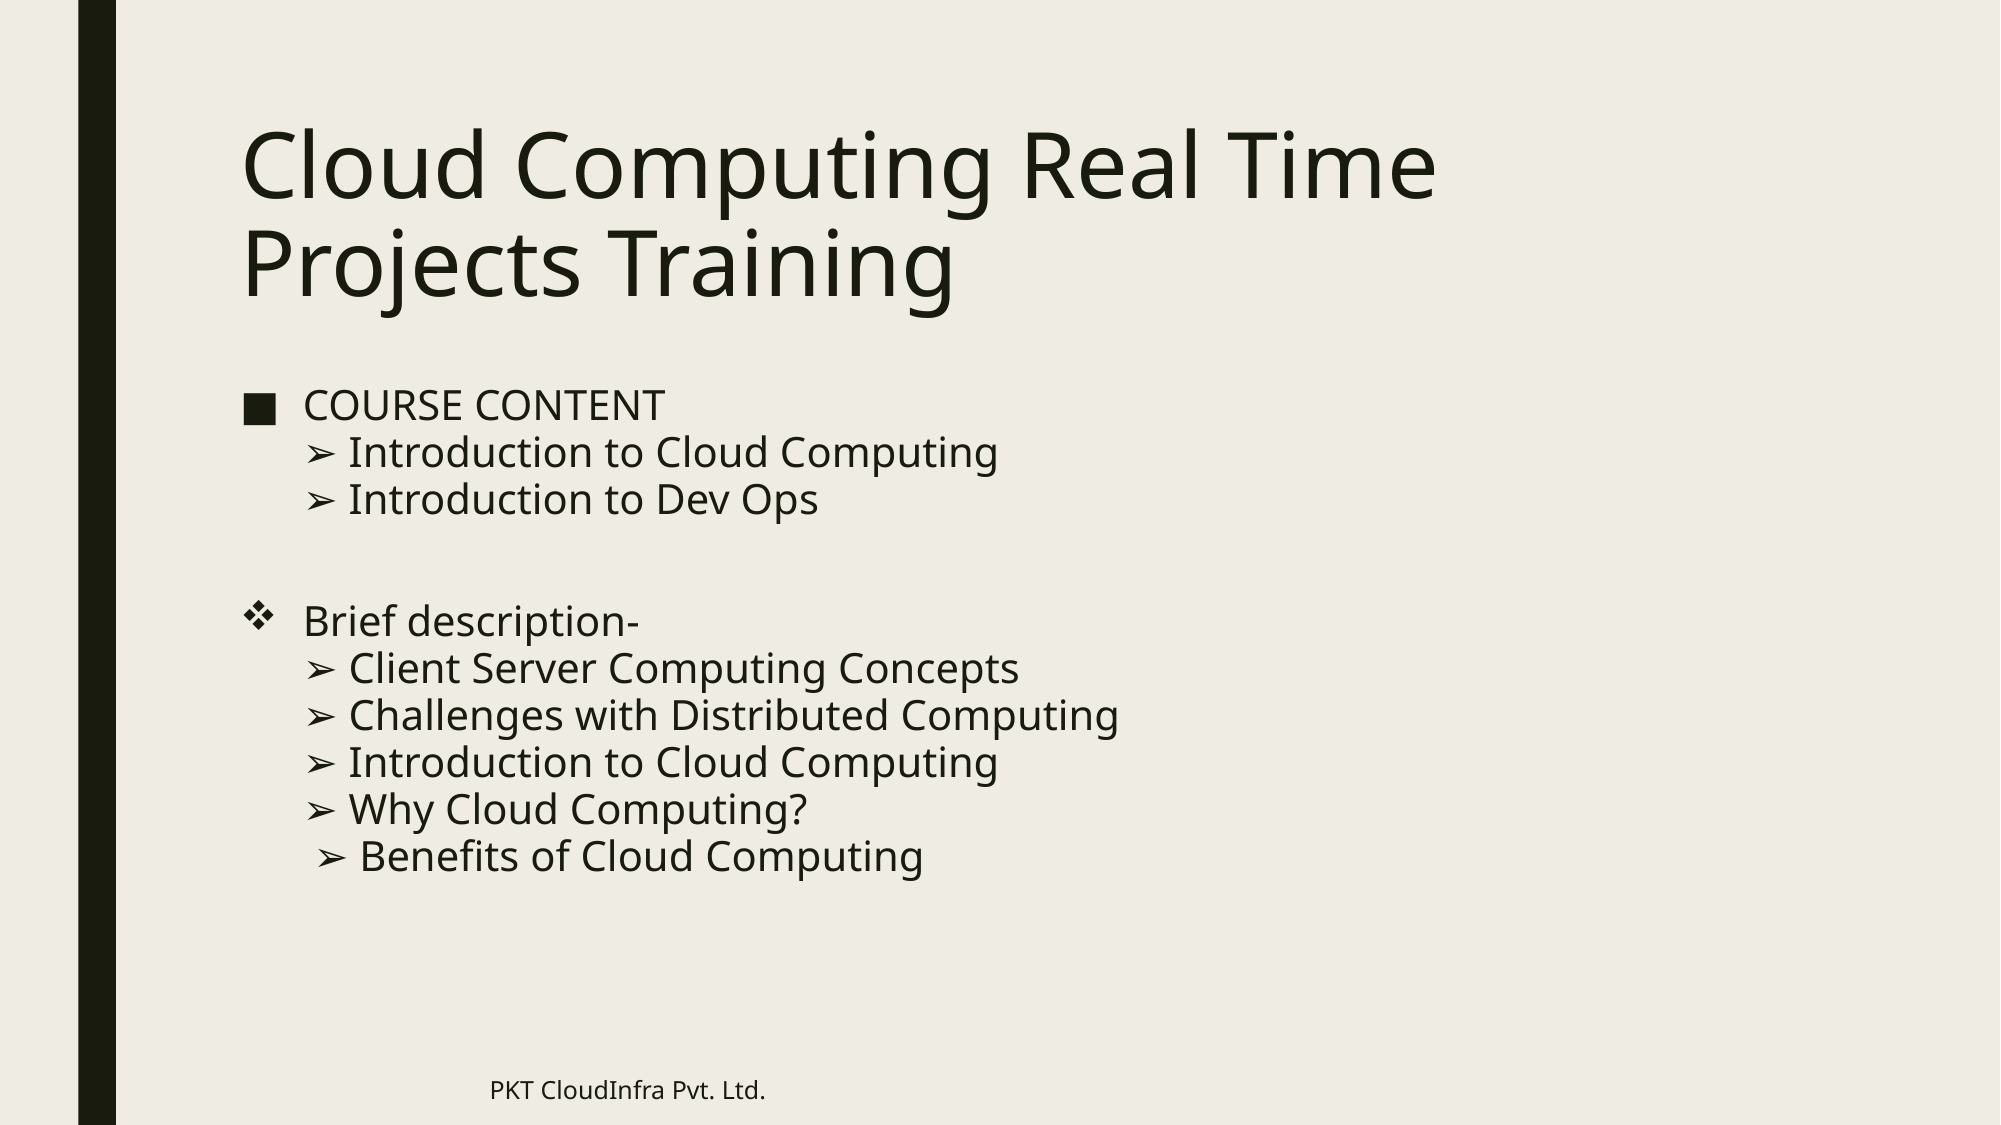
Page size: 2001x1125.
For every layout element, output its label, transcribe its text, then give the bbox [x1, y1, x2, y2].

title Cloud Computing Real Time Projects Training [225, 112, 1800, 357]
footer PKT CloudInfra Pvt. Ltd. [474, 1058, 1505, 1125]
list COURSE CONTENT ➢ Introduction to Cloud Computing ➢ Introduction to Dev Ops Brief description- ➢ Client Server Computing Concepts ➢ Challenges with Distributed Computing ➢ Introduction to Cloud Computing ➢ Why Cloud Computing? ➢ Benefits of Cloud Computing [225, 375, 1800, 963]
